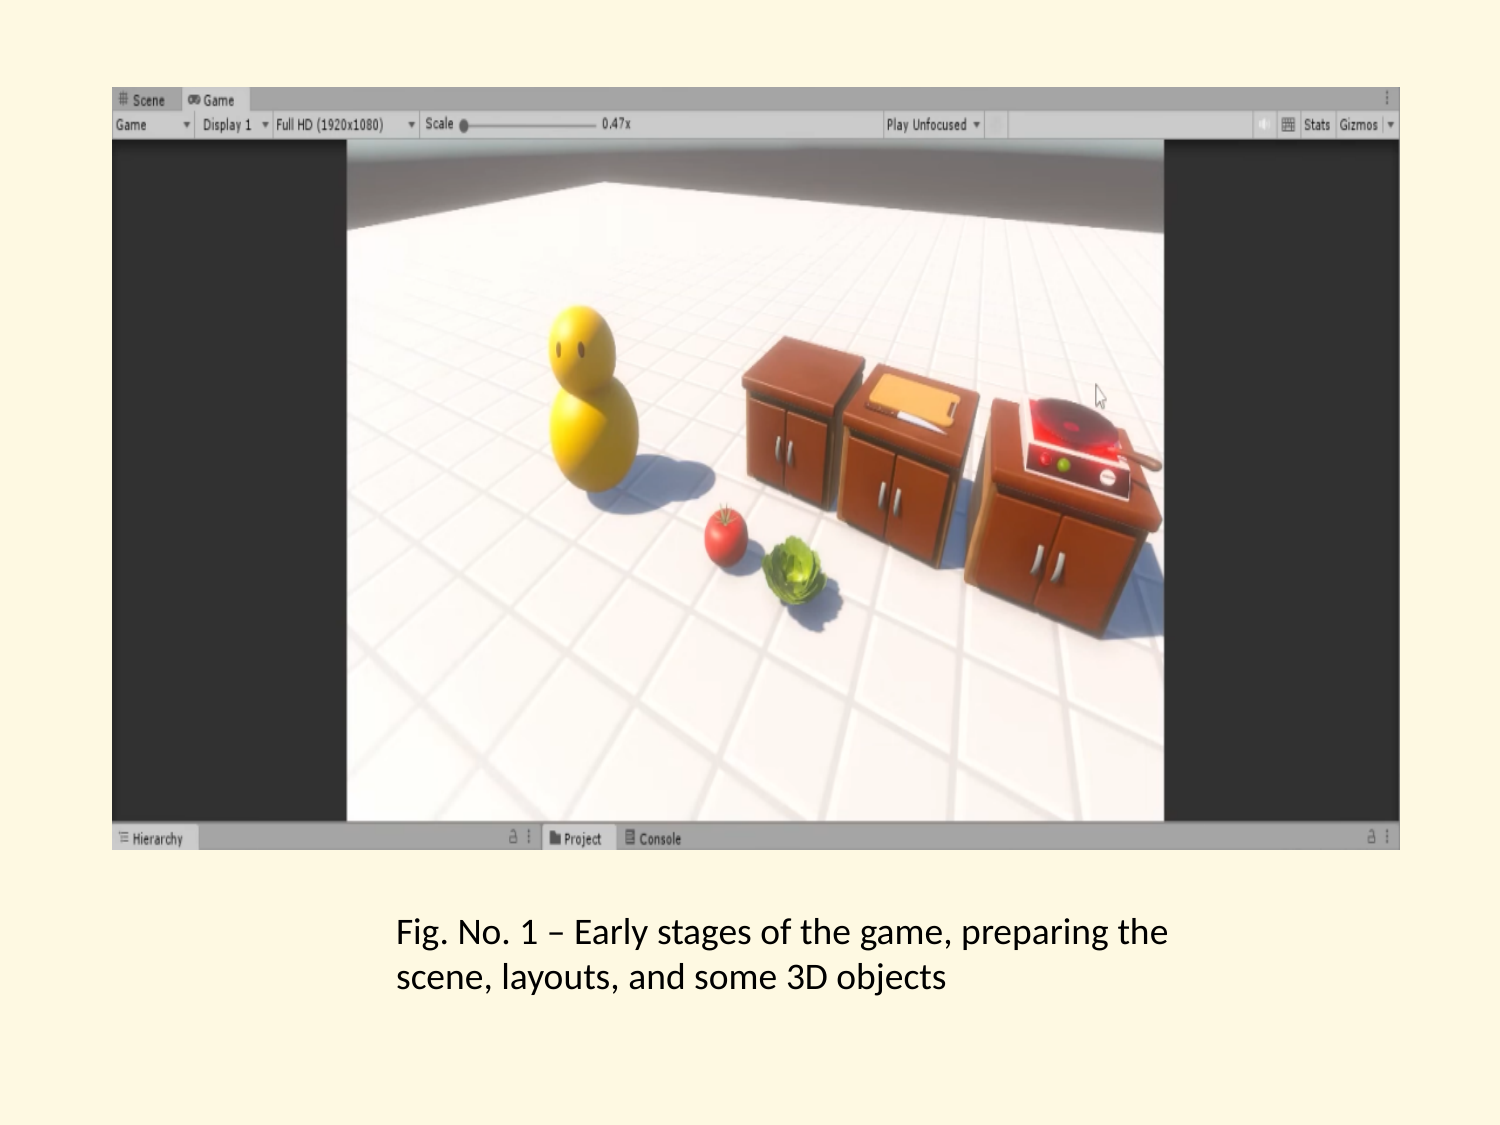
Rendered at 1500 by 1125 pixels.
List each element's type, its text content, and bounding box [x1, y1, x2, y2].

picture [112, 87, 1401, 851]
text_box Fig. No. 1 – Early stages of the game, preparing the scene, layouts, and some 3D objects [381, 899, 1188, 1005]
